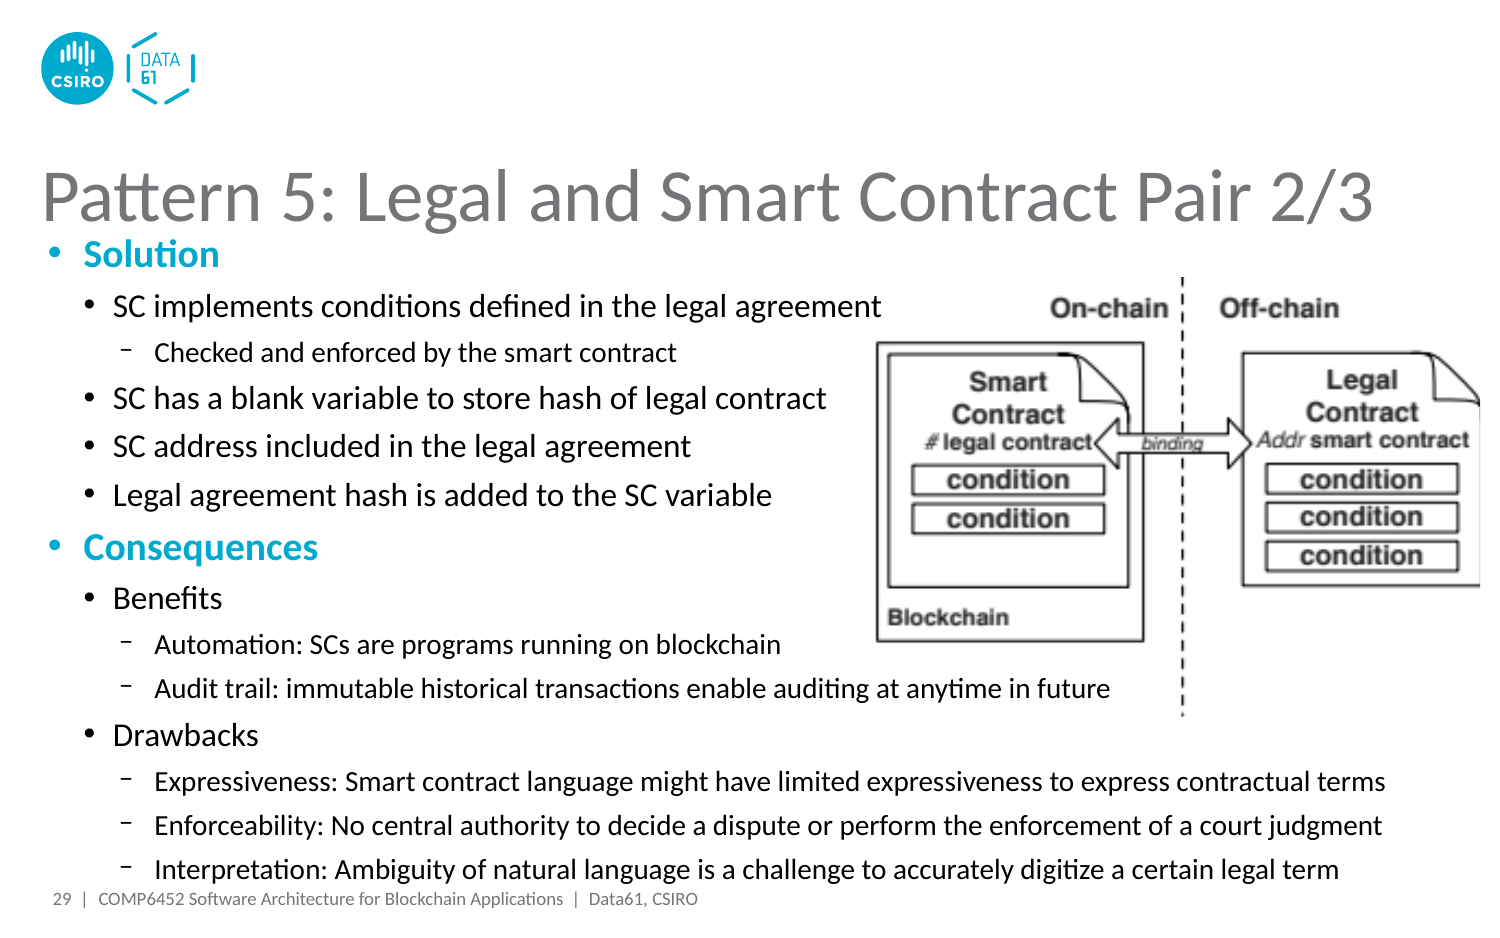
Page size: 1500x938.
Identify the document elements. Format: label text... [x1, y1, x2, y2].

slide_number 29 | [41, 889, 89, 907]
picture [868, 277, 1481, 717]
title Pattern 5: Legal and Smart Contract Pair 2/3 [41, 146, 1459, 264]
footer COMP6452 Software Architecture for Blockchain Applications | Data61, CSIRO [98, 889, 1097, 907]
list Solution SC implements conditions defined in the legal agreement Checked and enforced by the smart contract SC has a blank variable to store hash of legal contract SC address included in the legal agreement Legal agreement hash is added to the SC variable Consequences Benefits Automation: SCs are programs running on blockchain Audit trail: immutable historical transactions enable auditing at anytime in future Drawbacks Expressiveness: Smart contract language might have limited expressiveness to express contractual terms Enforceability: No central authority to decide a dispute or perform the enforcement of a court judgment Interpretation: Ambiguity of natural language is a challenge to accurately digitize a certain legal term [48, 233, 1483, 918]
